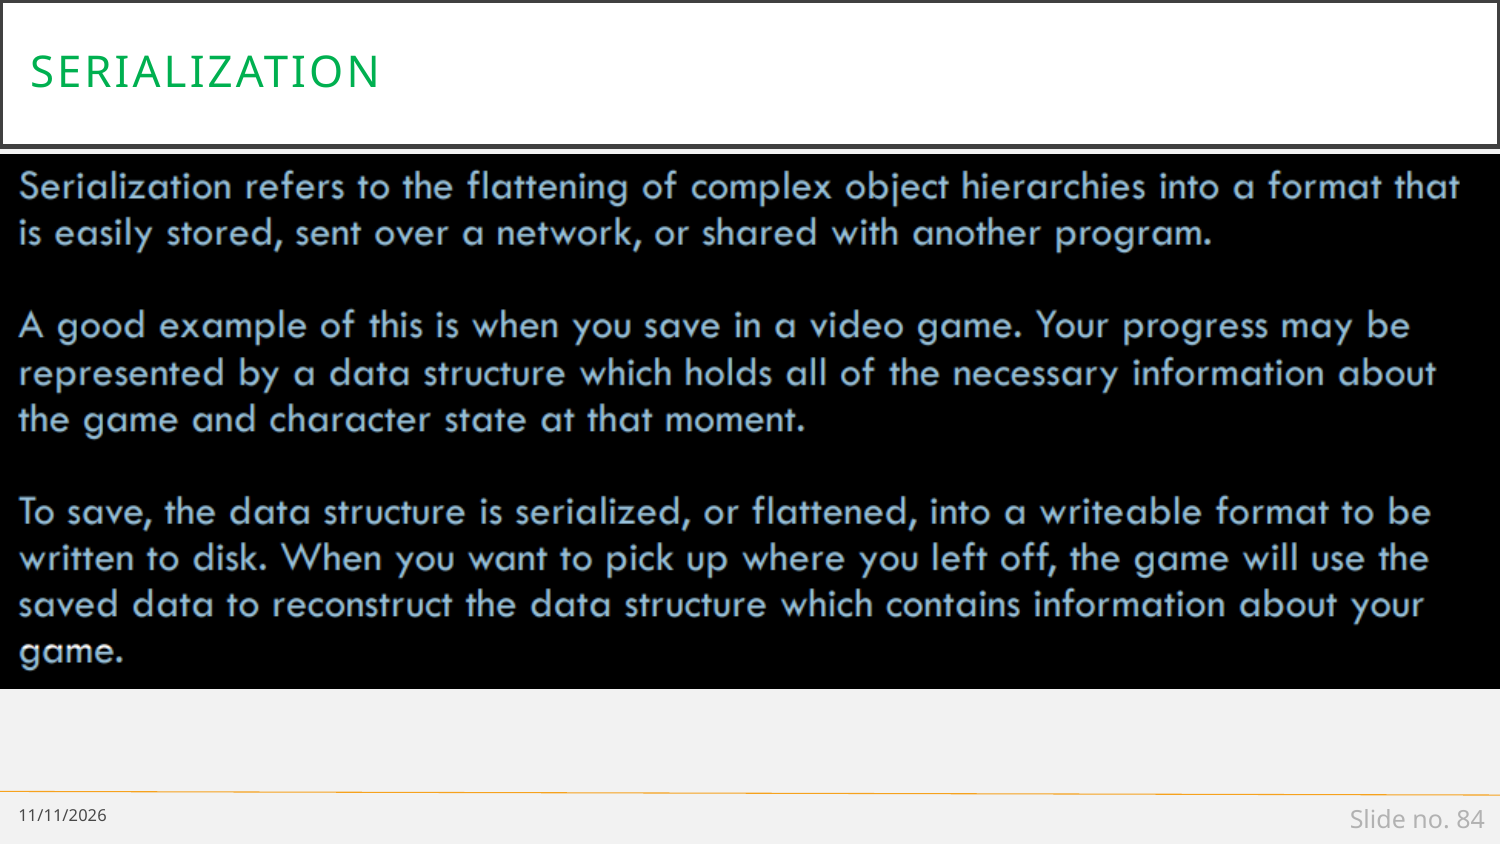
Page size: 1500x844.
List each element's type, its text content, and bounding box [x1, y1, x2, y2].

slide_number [0, 796, 122, 837]
slide_number Slide no. 84 [1162, 797, 1500, 843]
picture [0, 154, 1500, 689]
title SERIALIZATION [0, 0, 1500, 149]
